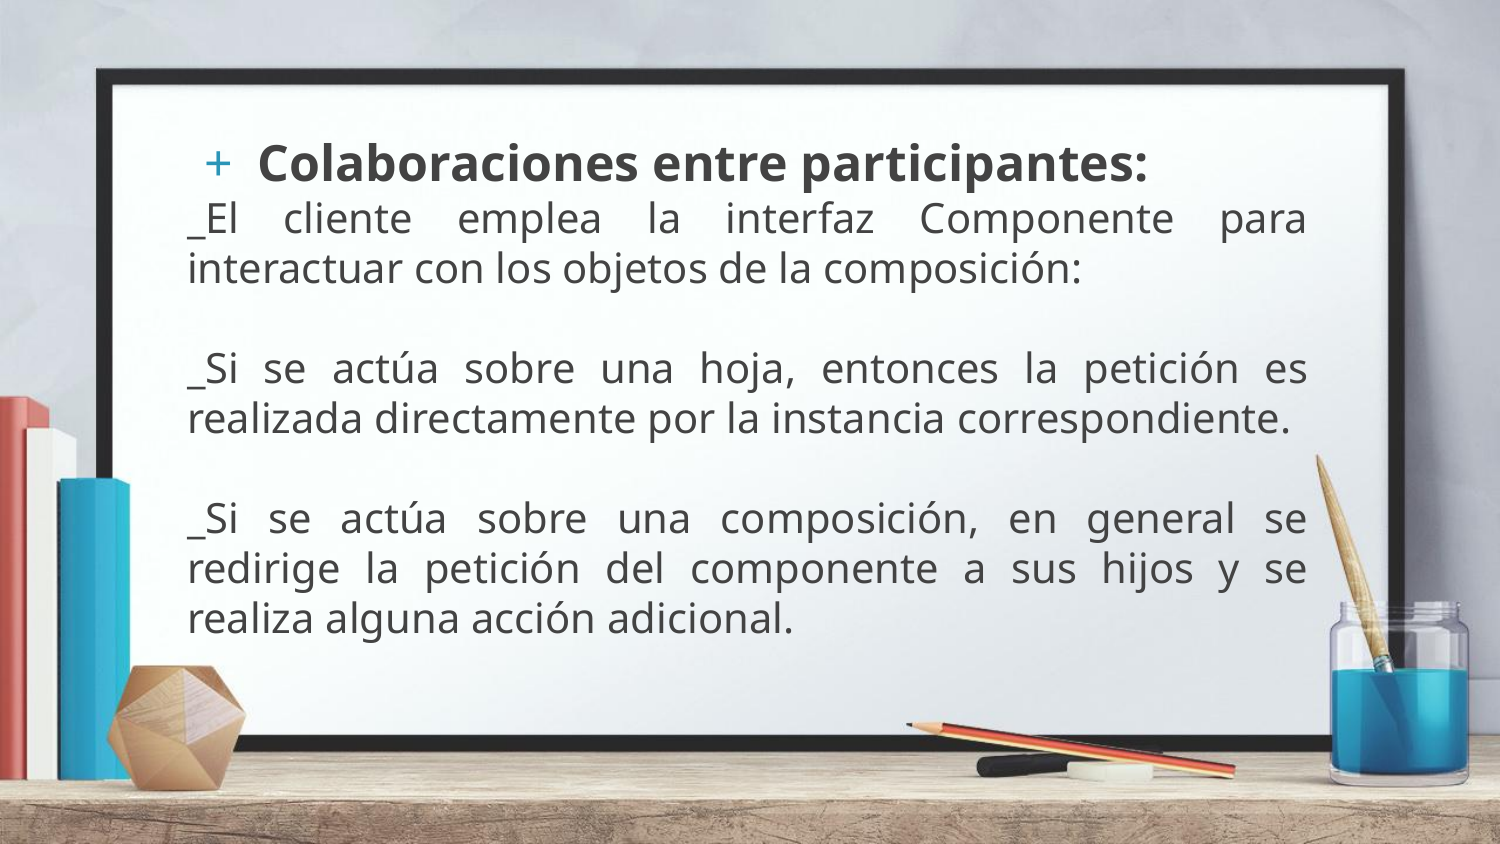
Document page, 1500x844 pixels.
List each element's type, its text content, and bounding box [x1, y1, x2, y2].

picture [0, 0, 1500, 844]
list Colaboraciones entre participantes: _El cliente emplea la interfaz Componente para interactuar con los objetos de la composición: _Si se actúa sobre una hoja, entonces la petición es realizada directamente por la instancia correspondiente. _Si se actúa sobre una composición, en general se redirige la petición del componente a sus hijos y se realiza alguna acción adicional. [172, 116, 1324, 680]
